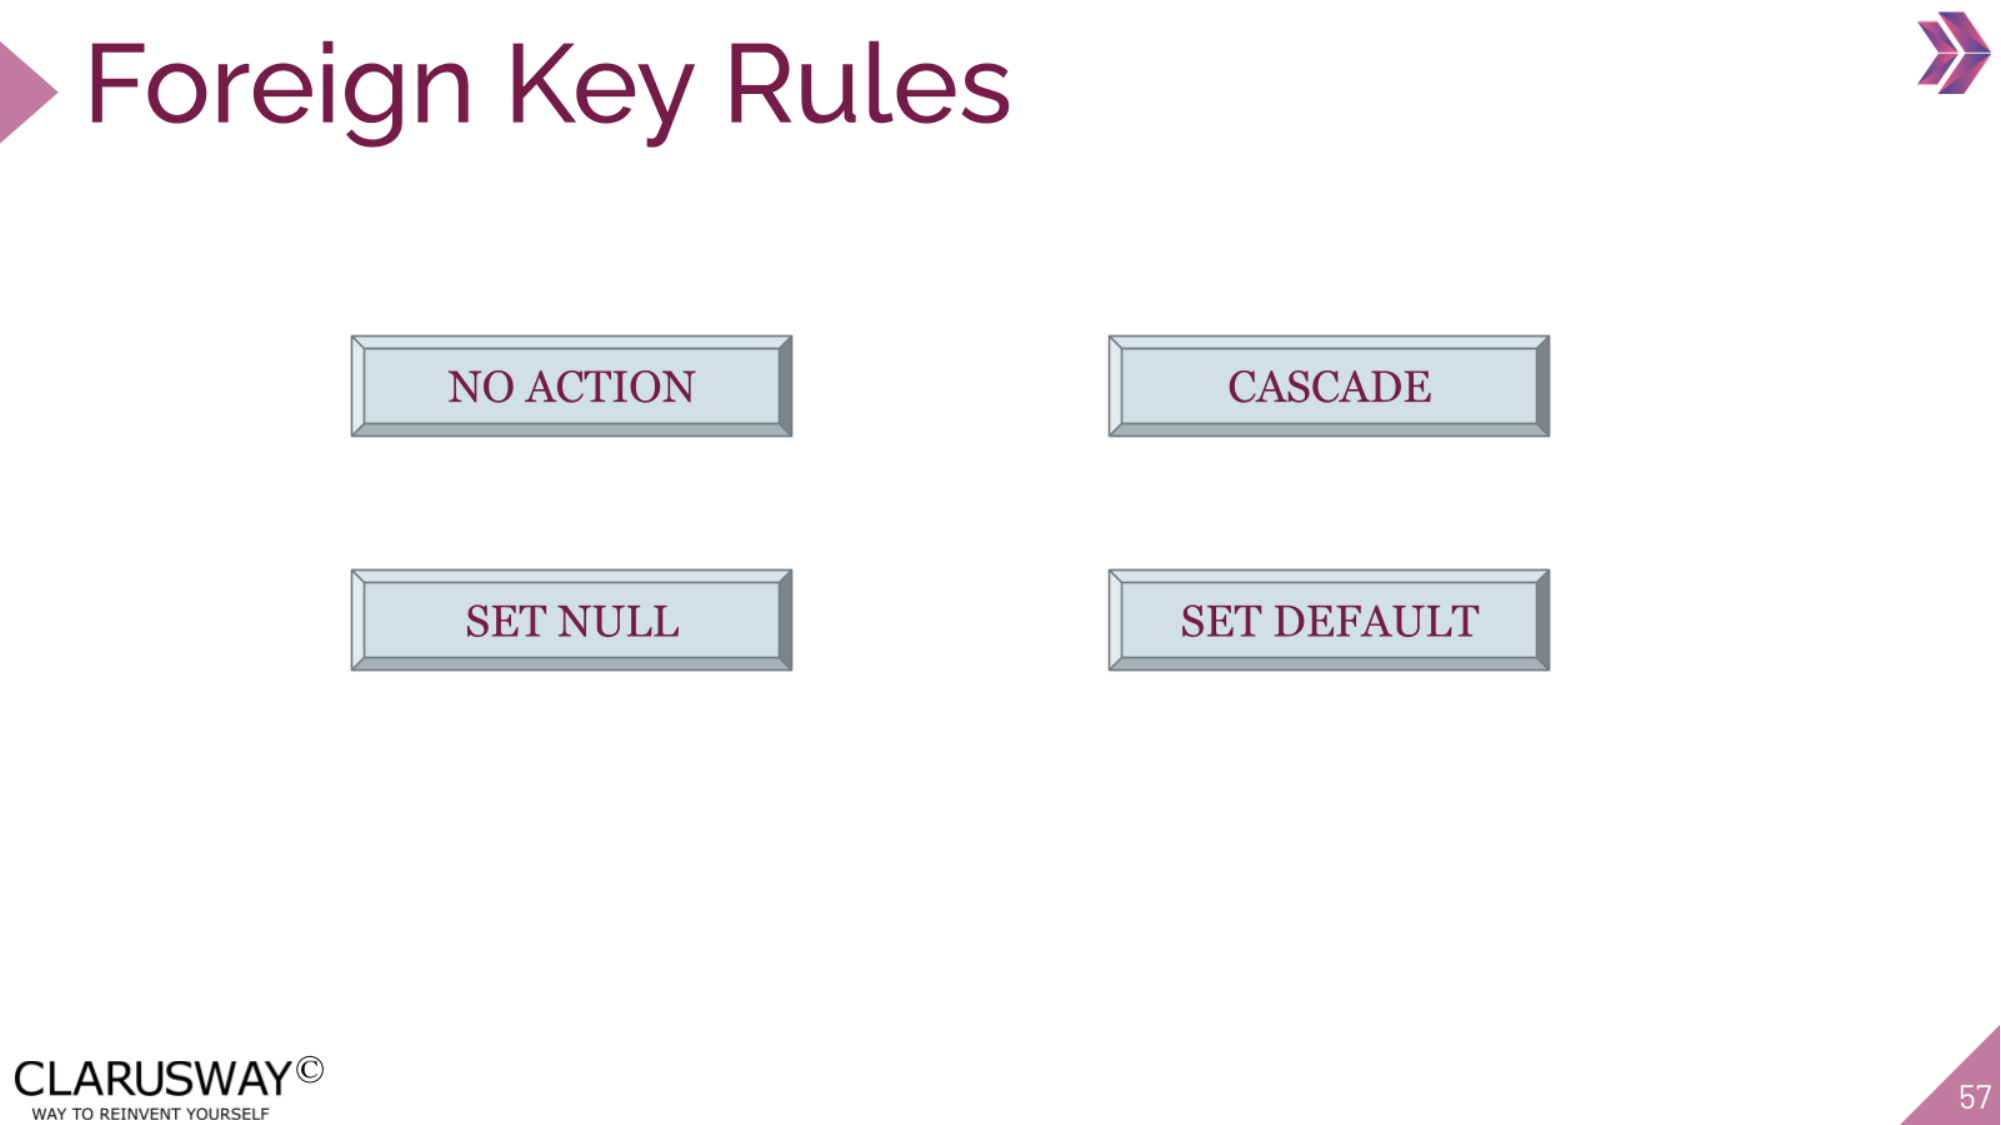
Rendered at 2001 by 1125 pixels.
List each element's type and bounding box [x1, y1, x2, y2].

list [0, 0, 2000, 1125]
